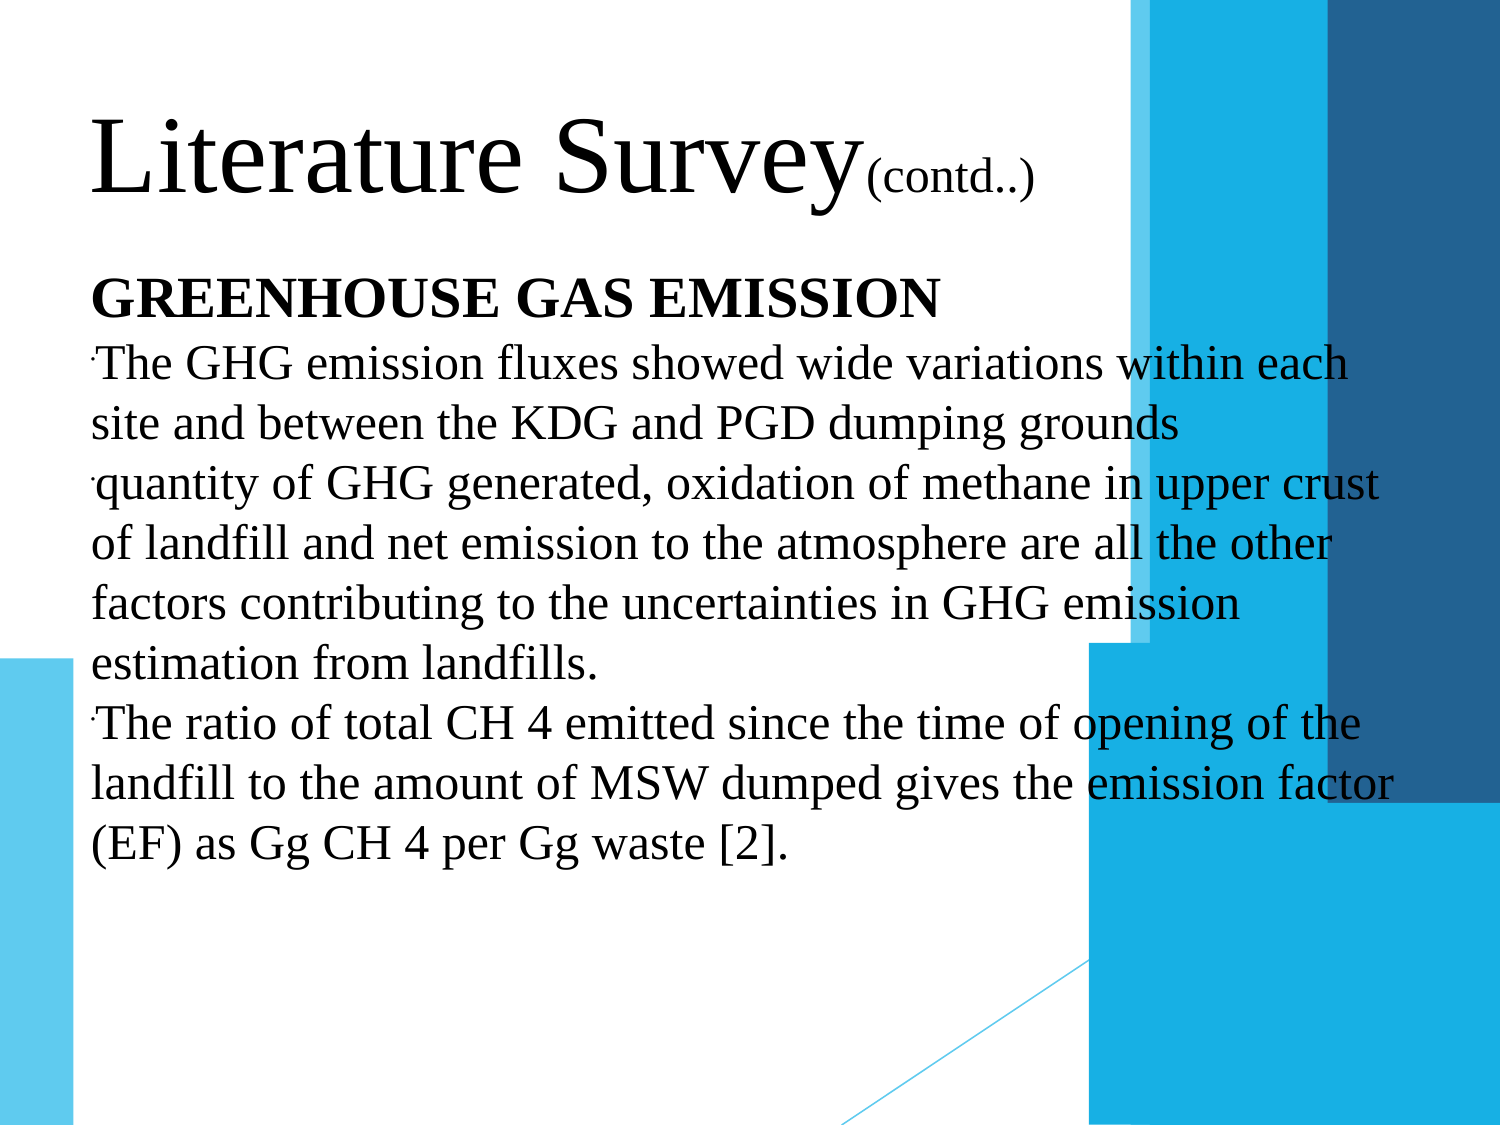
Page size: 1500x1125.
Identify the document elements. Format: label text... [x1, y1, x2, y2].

text_box GREENHOUSE GAS EMISSION The GHG emission fluxes showed wide variations within each site and between the KDG and PGD dumping grounds quantity of GHG generated, oxidation of methane in upper crust of landfill and net emission to the atmosphere are all the other factors contributing to the uncertainties in GHG emission estimation from landfills. The ratio of total CH 4 emitted since the time of opening of the landfill to the amount of MSW dumped gives the emission factor (EF) as Gg CH 4 per Gg waste [2]. [76, 252, 1426, 1077]
text_box Literature Survey(contd..) [75, 74, 1425, 263]
